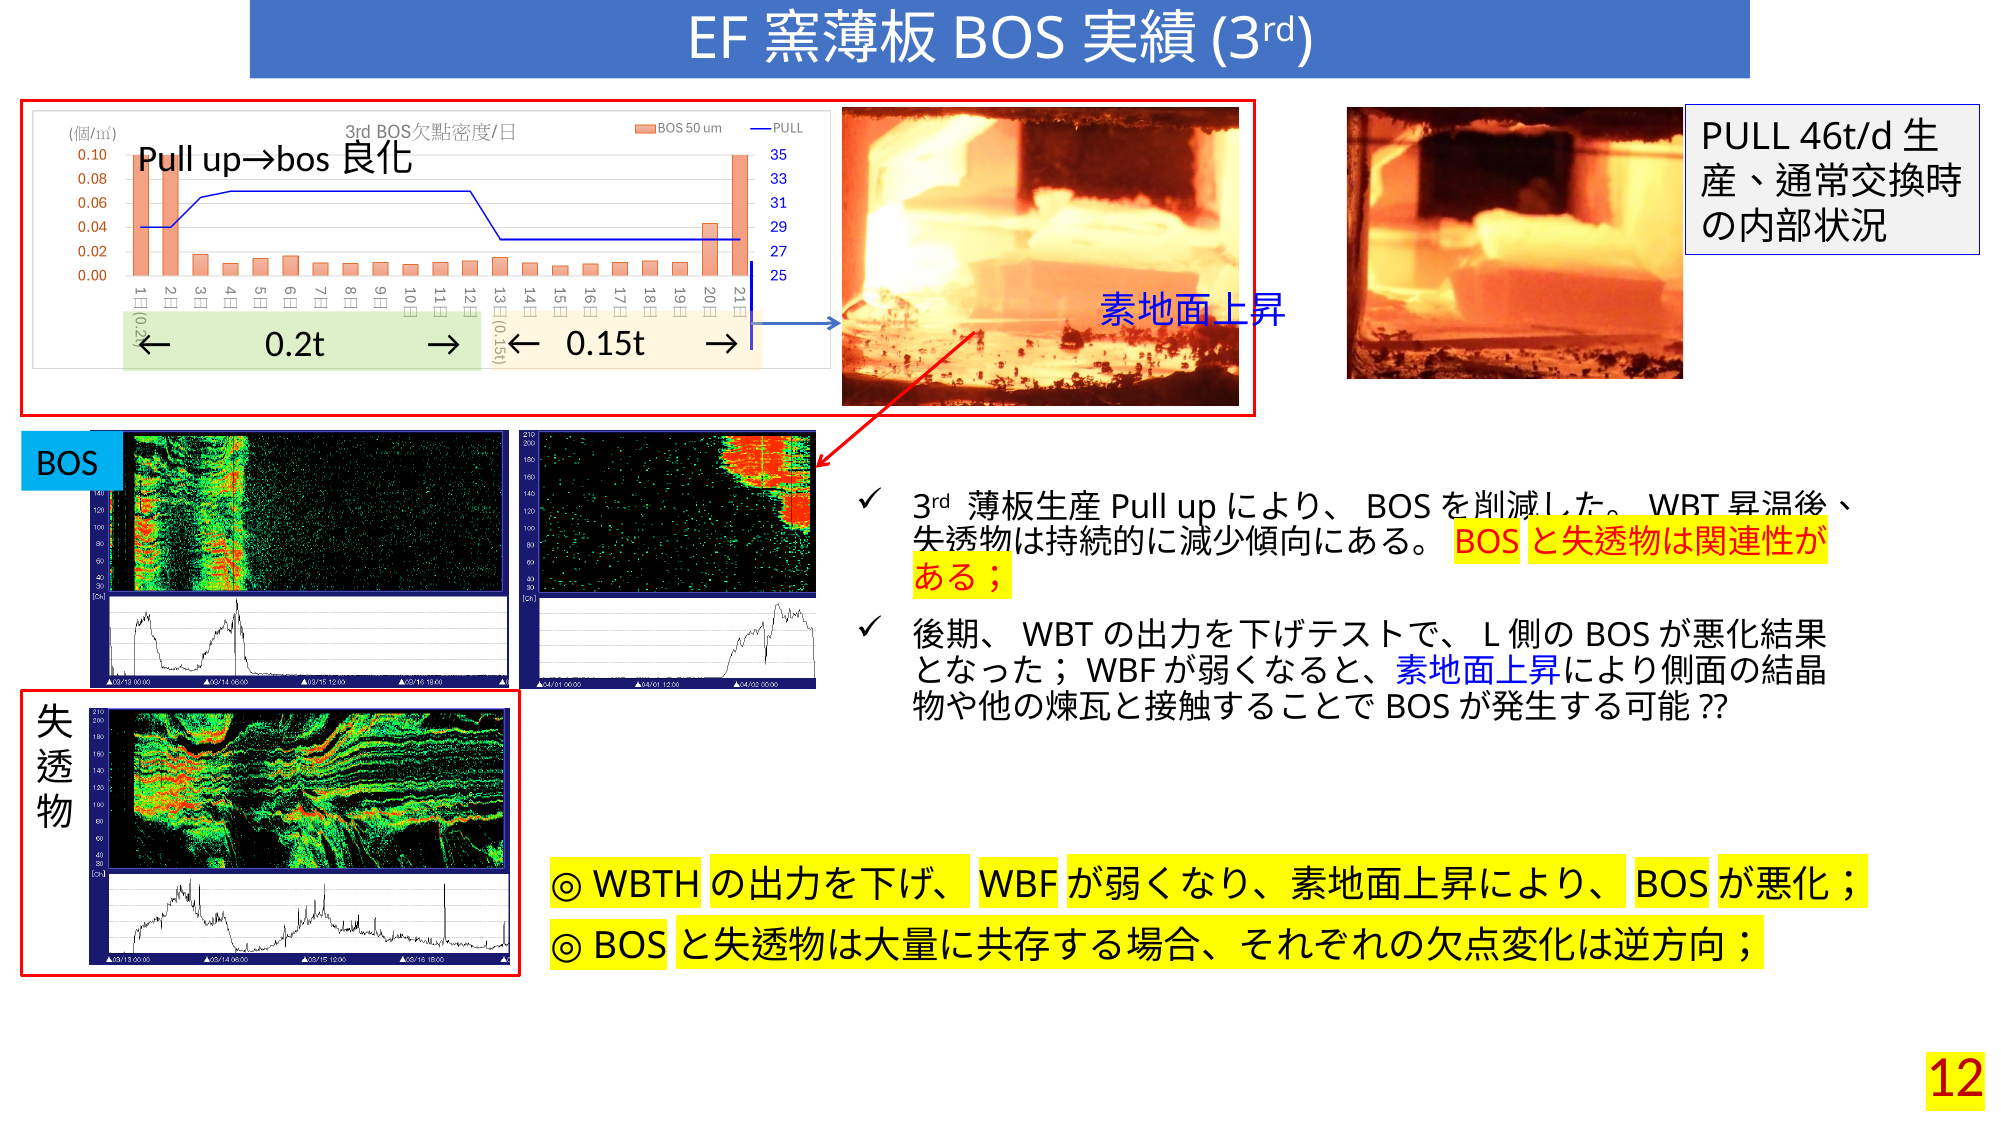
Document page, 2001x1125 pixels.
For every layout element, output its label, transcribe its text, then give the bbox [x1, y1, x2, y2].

text_box 素地面上昇 [1239, 278, 1332, 338]
picture [842, 107, 1239, 406]
subtitle ◎ WBTHの出力を下げ、WBFが弱くなり、素地面上昇により、BOSが悪化； ◎ BOSと失透物は大量に共存する場合、それぞれの欠点変化は逆方向； [535, 857, 1550, 1052]
picture [31, 110, 831, 369]
subtitle ◎ WBTHの出力を下げ、WBFが弱くなり、素地面上昇により、BOSが悪化； ◎ BOSと失透物は大量に共存する場合、それぞれの欠点変化は逆方向； [1843, 857, 1979, 1042]
slide_number 12 [1550, 1042, 2000, 1103]
text_box PULL 46t/d生産、通常交換時の内部状況 [1685, 104, 1980, 255]
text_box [815, 332, 975, 468]
text_box BOS [21, 430, 90, 491]
text_box [20, 100, 1255, 417]
text_box 失 透 物 [21, 690, 520, 976]
picture [1346, 107, 1684, 379]
picture [89, 707, 510, 965]
picture [519, 430, 816, 689]
text_box 3rd 薄板生産Pull upにより、BOSを削減した。WBT昇温後、失透物は持続的に減少傾向にある。BOSと失透物は関連性がある； 後期、WBTの出力を下げテストで、L側のBOSが悪化結果となった；WBFが弱くなると、素地面上昇により側面の結晶物や他の煉瓦と接触することでBOSが発生する可能?? [841, 482, 1843, 1044]
picture [90, 430, 509, 688]
title EF窯薄板BOS実績(3rd) [249, 0, 1750, 79]
